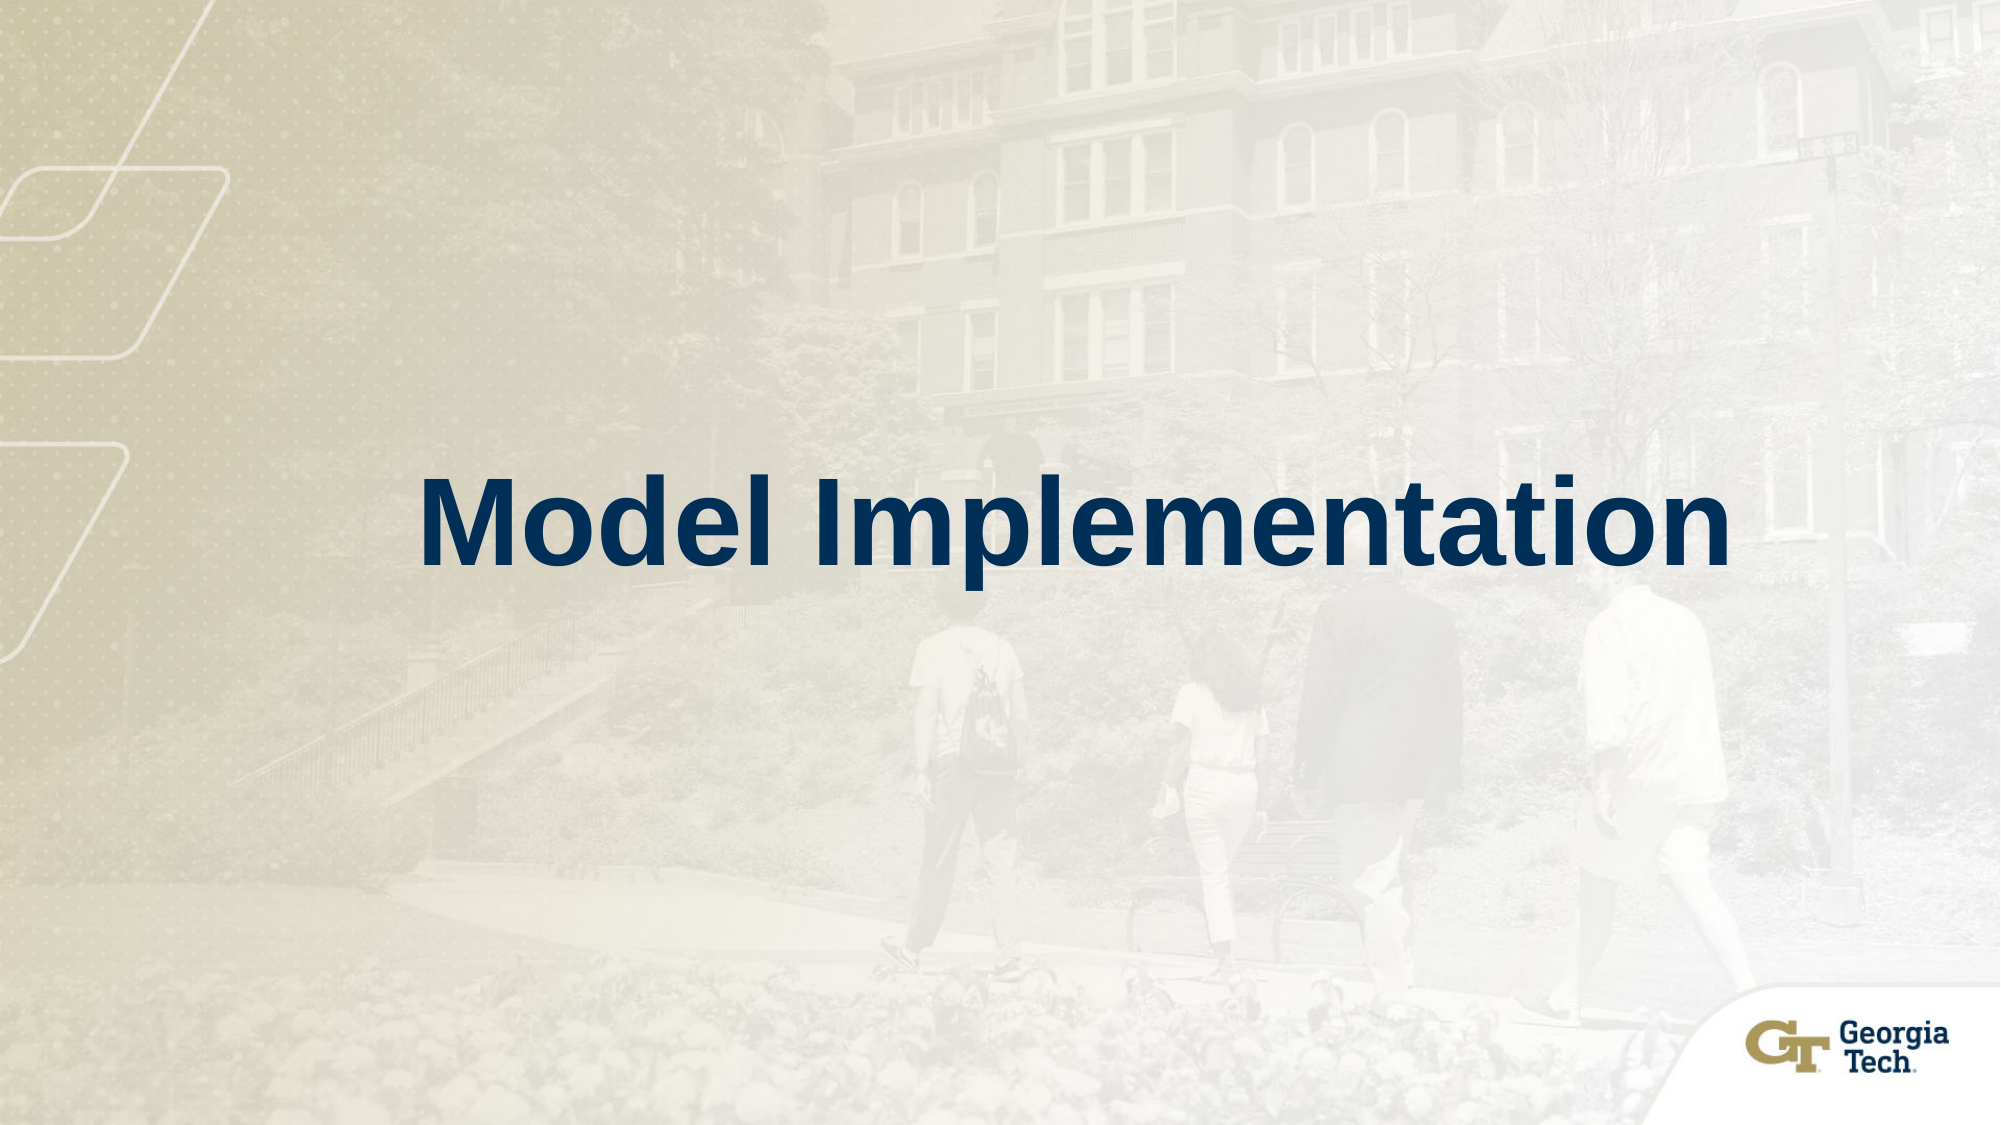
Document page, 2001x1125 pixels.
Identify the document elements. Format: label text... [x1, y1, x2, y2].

picture [0, 0, 2001, 1125]
title Model Implementation [401, 302, 1863, 729]
